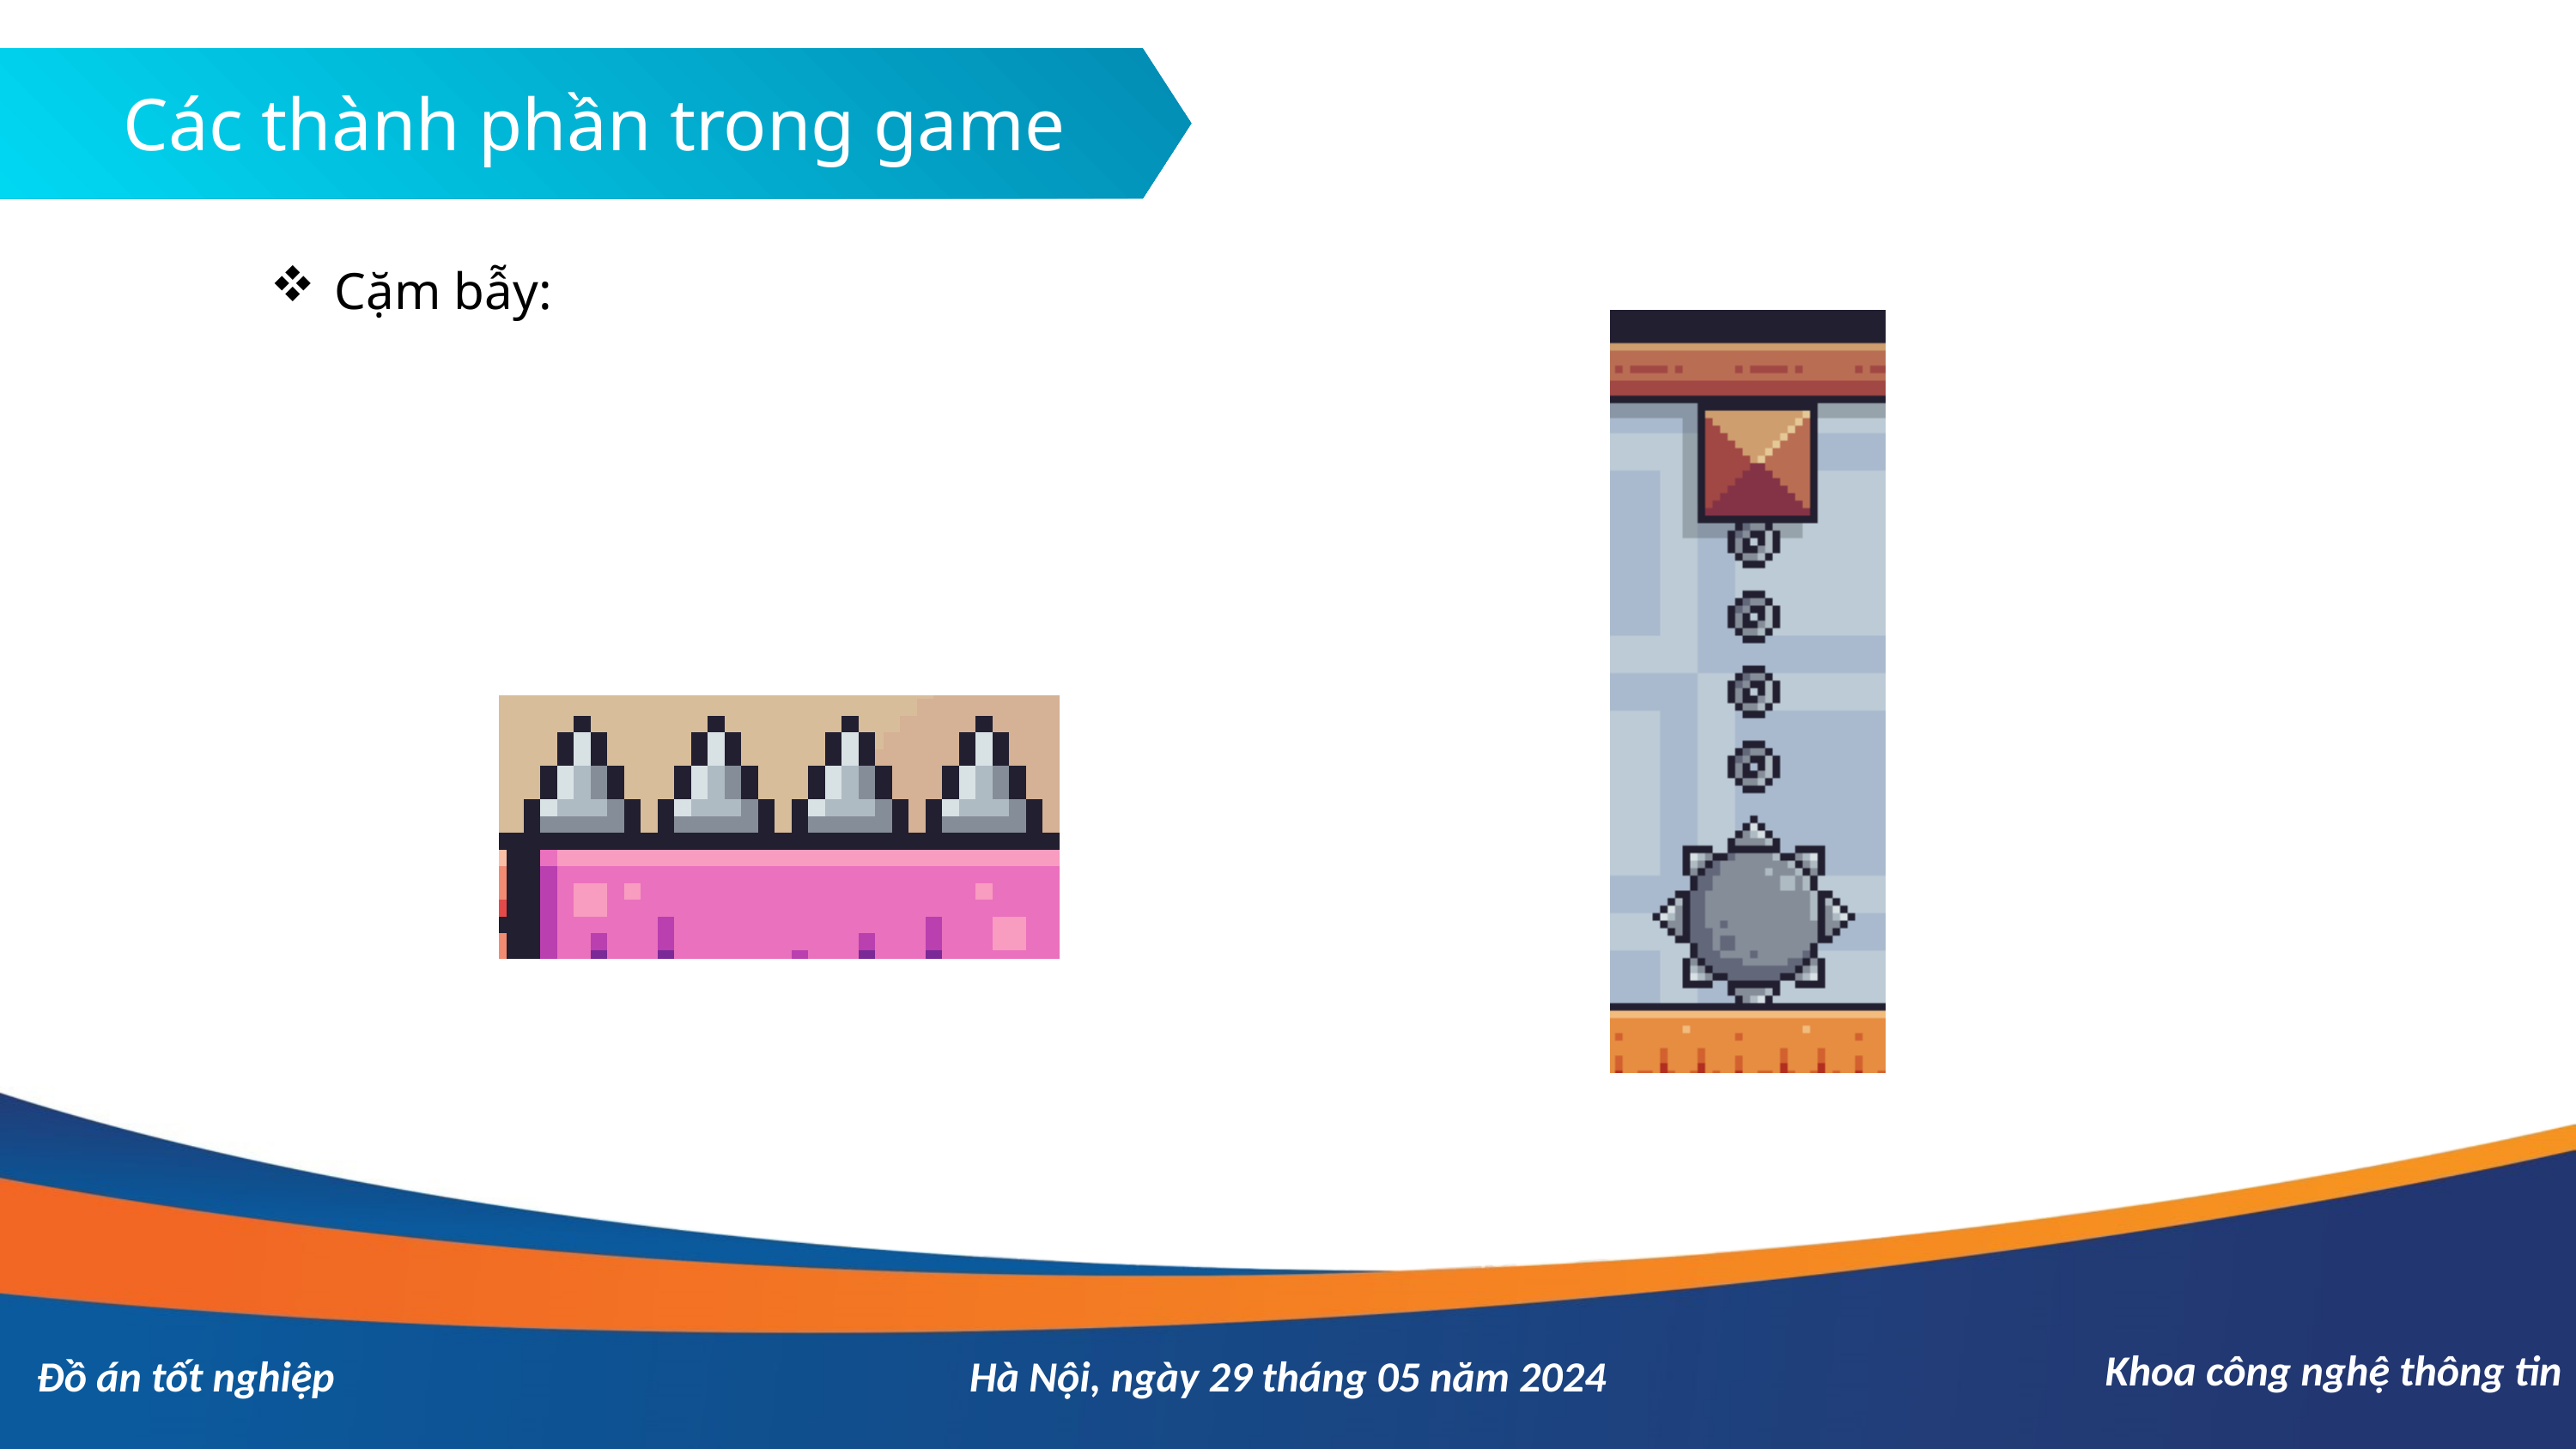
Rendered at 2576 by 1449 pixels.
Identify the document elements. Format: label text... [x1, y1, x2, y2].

text_box Cặm bẫy: [258, 223, 2116, 326]
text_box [0, 47, 1192, 199]
picture [0, 310, 2576, 1449]
